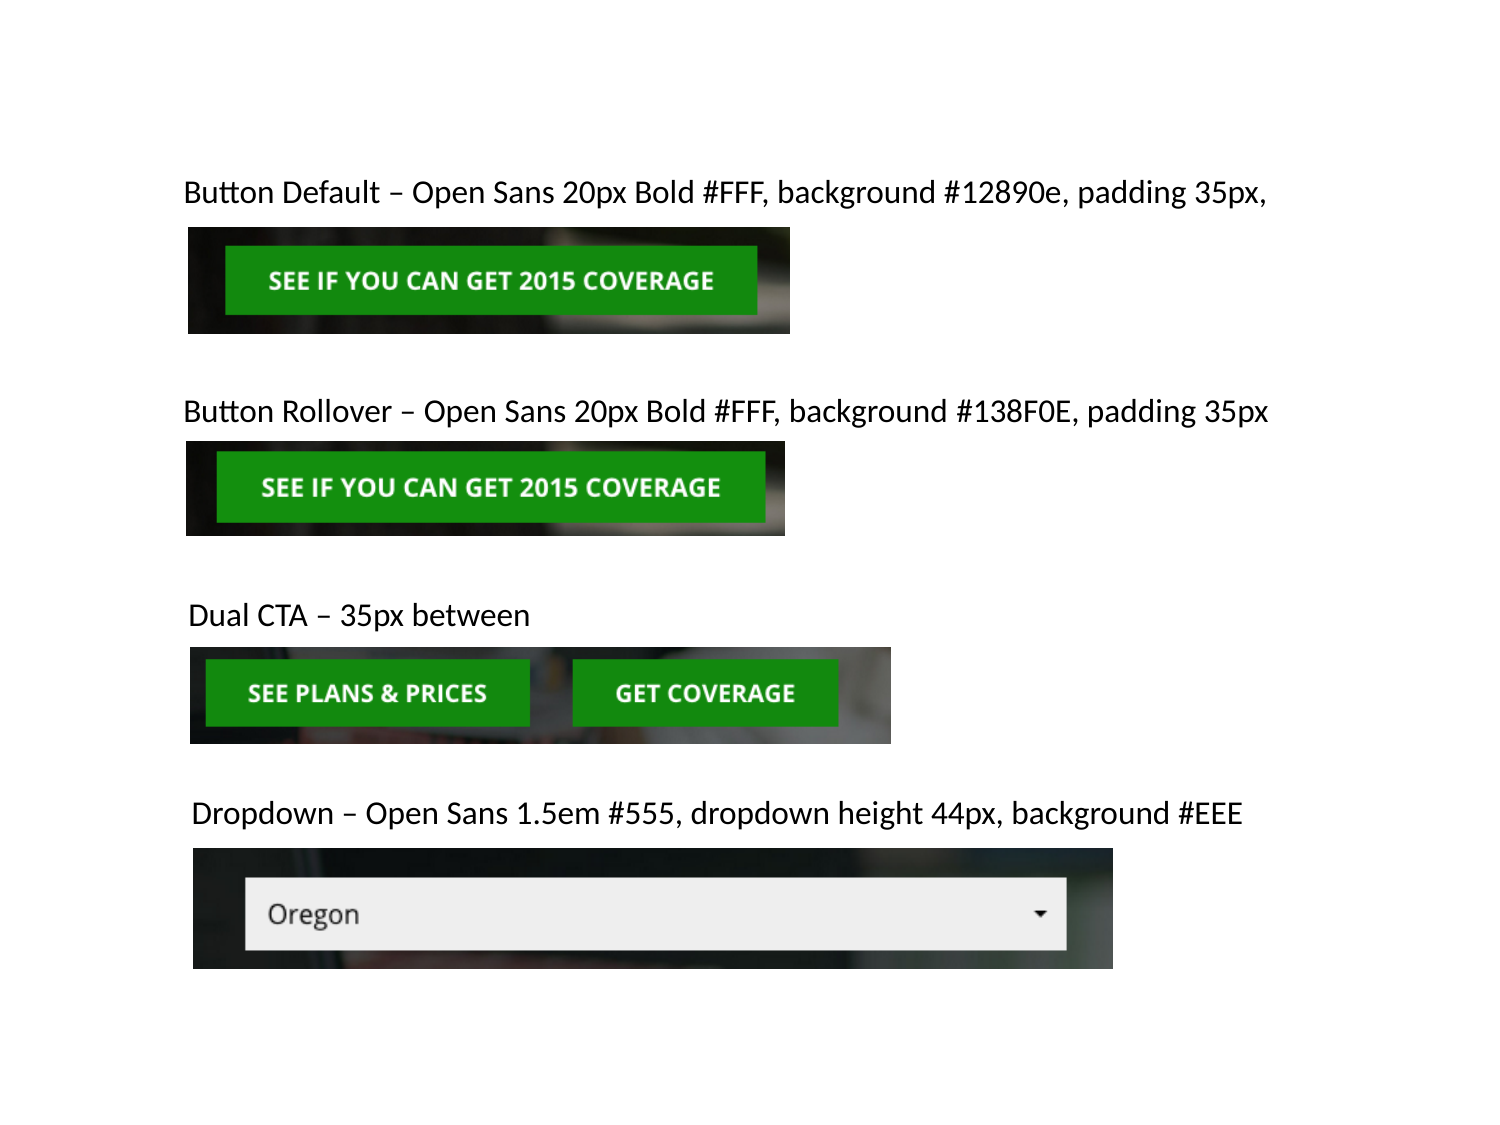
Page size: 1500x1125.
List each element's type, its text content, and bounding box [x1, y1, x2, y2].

picture [193, 848, 1113, 969]
text_box Button Default – Open Sans 20px Bold #FFF, background #12890e, padding 35px, [168, 162, 1338, 217]
picture [190, 646, 891, 744]
picture [185, 441, 786, 537]
picture [187, 226, 790, 334]
text_box Dropdown – Open Sans 1.5em #555, dropdown height 44px, background #EEE [176, 783, 1348, 839]
text_box Button Rollover – Open Sans 20px Bold #FFF, background #138F0E, padding 35px [168, 381, 1326, 437]
text_box Dual CTA – 35px between [173, 585, 666, 641]
